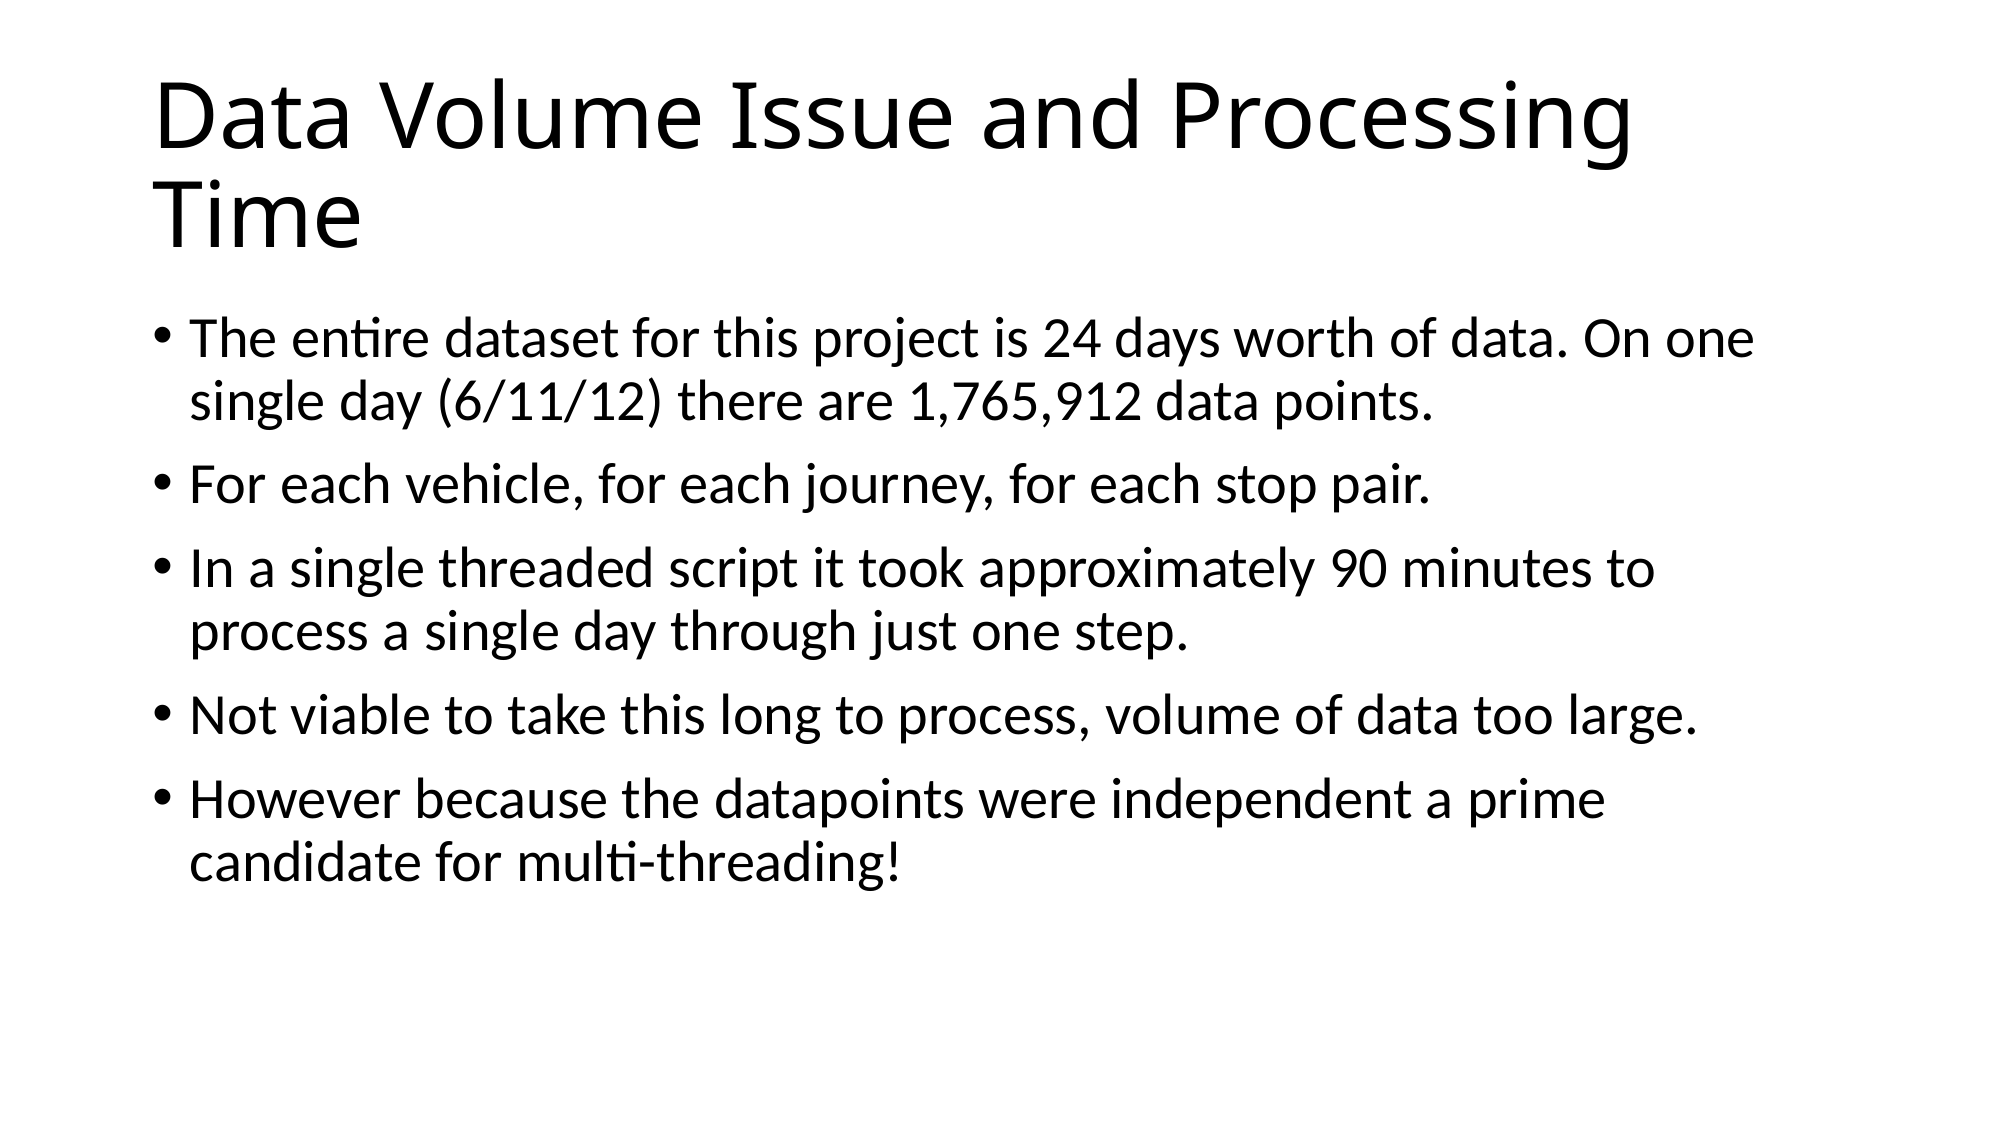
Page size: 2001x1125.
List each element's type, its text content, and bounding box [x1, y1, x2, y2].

list The entire dataset for this project is 24 days worth of data. On one single day (6/11/12) there are 1,765,912 data points. For each vehicle, for each journey, for each stop pair. In a single threaded script it took approximately 90 minutes to process a single day through just one step. Not viable to take this long to process, volume of data too large. However because the datapoints were independent a prime candidate for multi-threading! [137, 299, 1863, 1014]
title Data Volume Issue and Processing Time [137, 59, 1863, 278]
